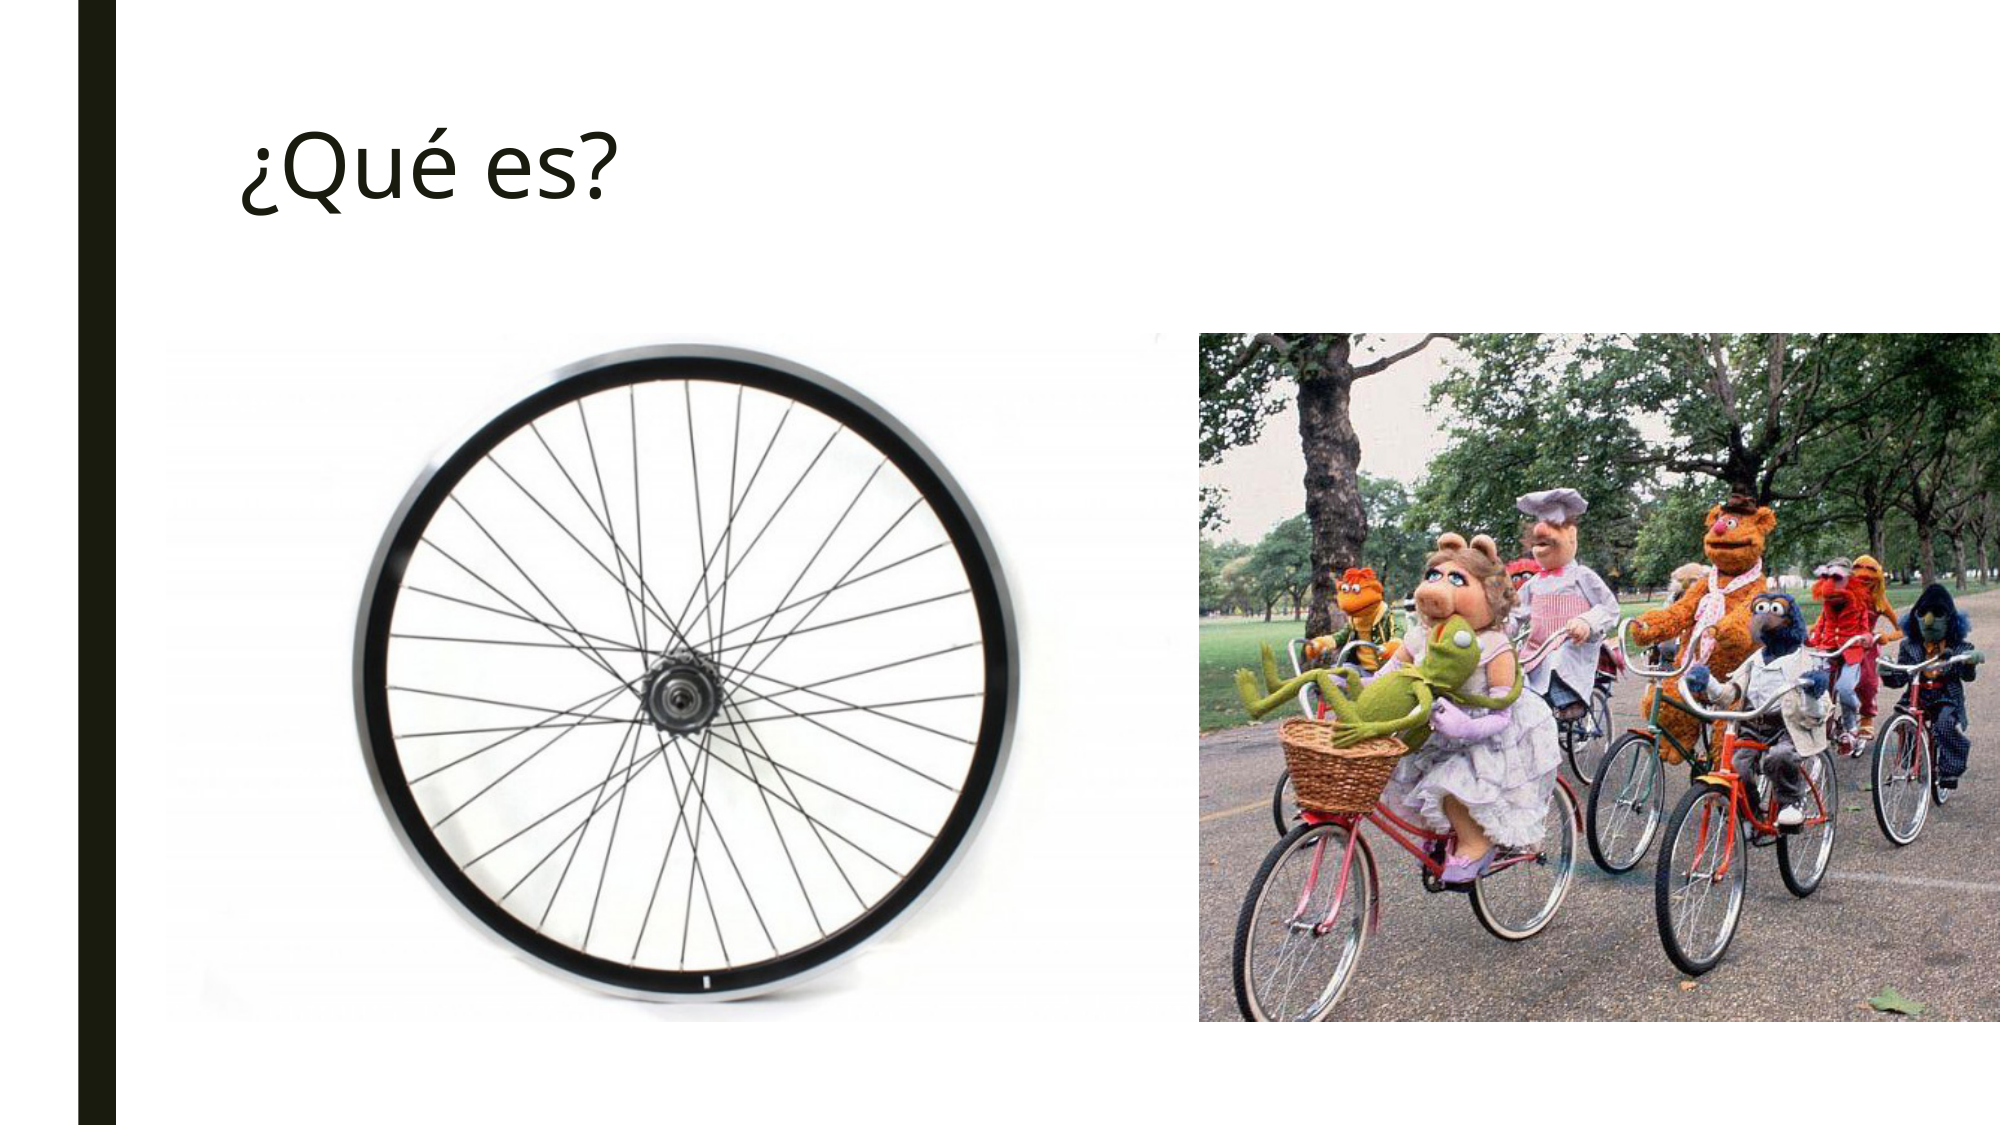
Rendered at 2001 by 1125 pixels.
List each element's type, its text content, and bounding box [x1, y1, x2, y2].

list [1199, 333, 2000, 1022]
title ¿Qué es? [225, 112, 1800, 333]
picture [166, 333, 1199, 1022]
